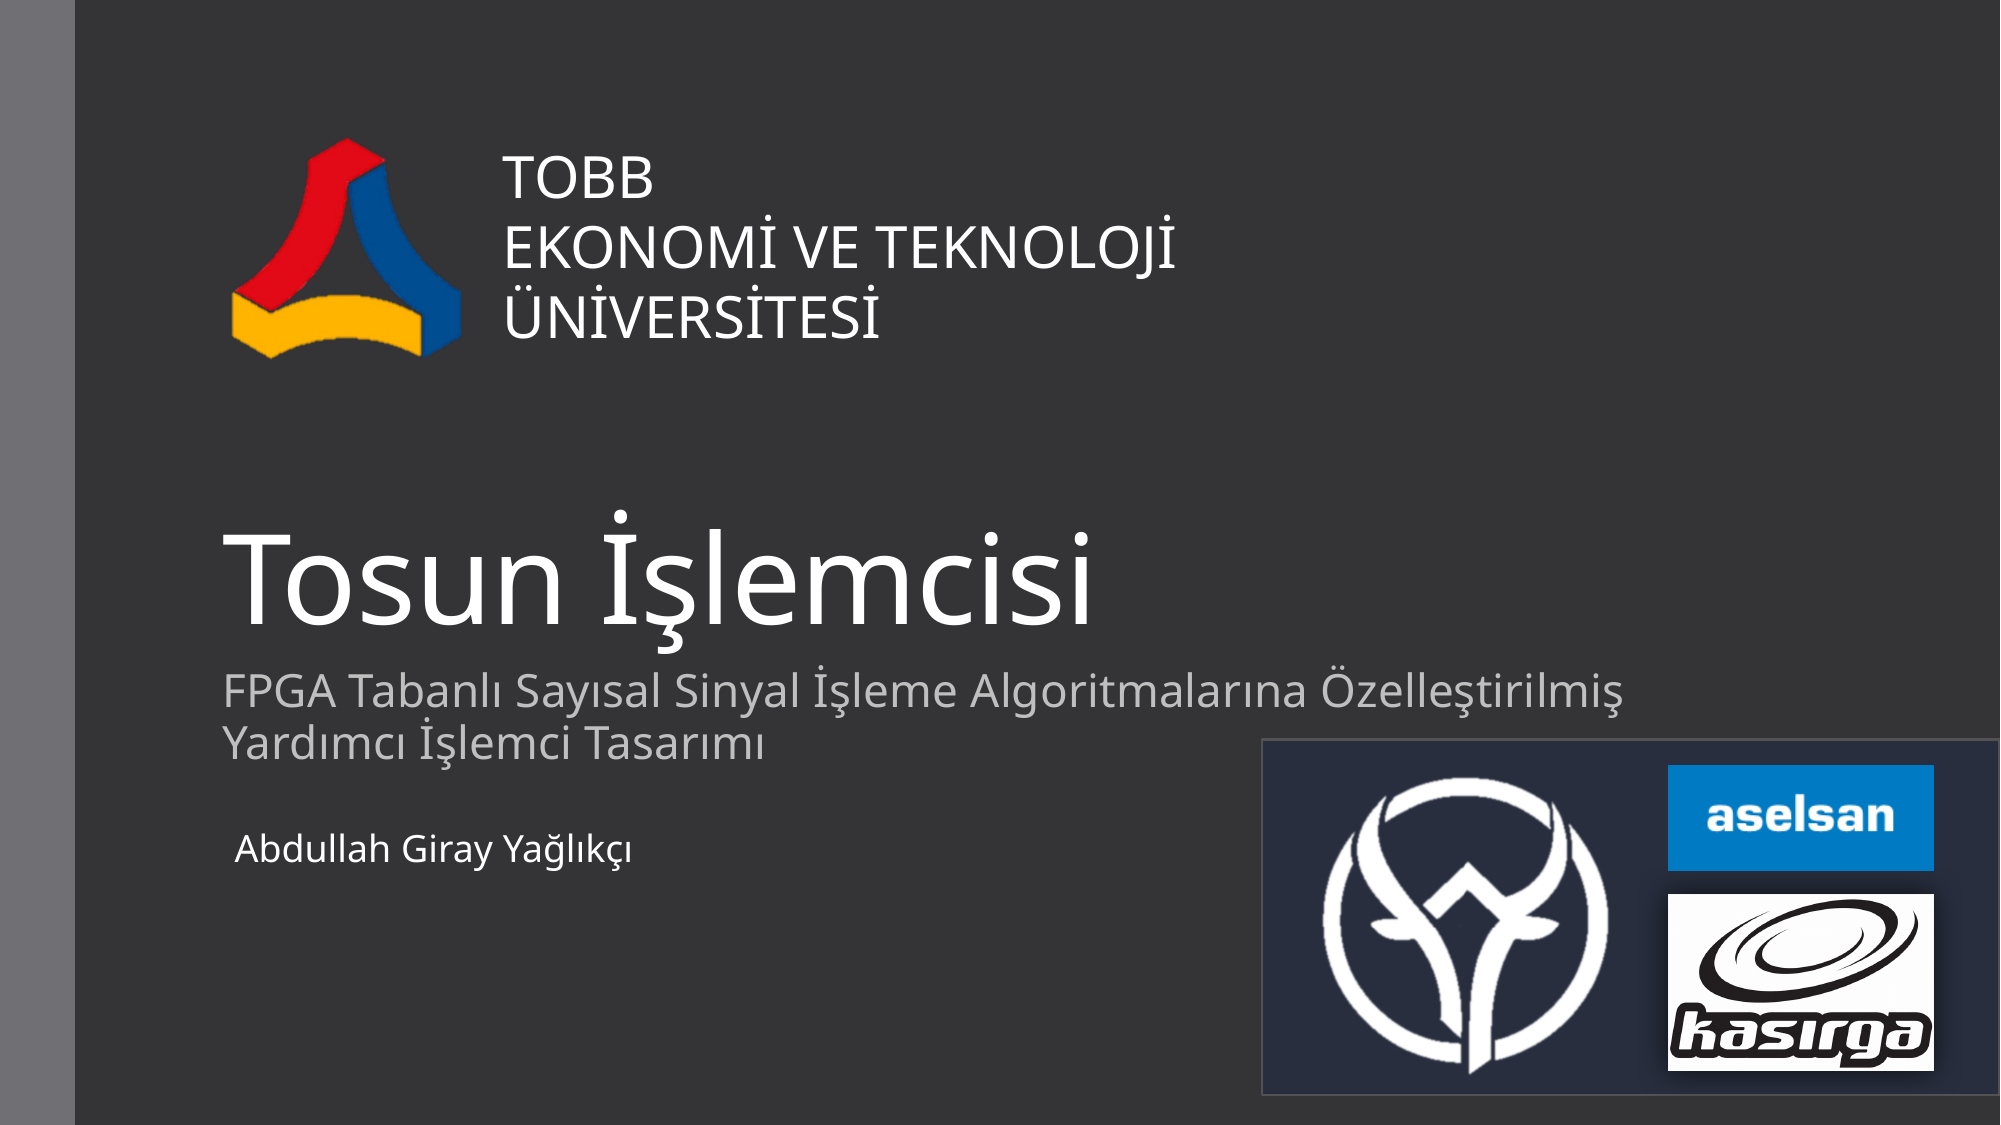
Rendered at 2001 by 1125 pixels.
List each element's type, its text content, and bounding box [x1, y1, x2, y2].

title Tosun İşlemcisi [206, 124, 1752, 657]
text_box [1261, 739, 2000, 1096]
text_box TOBB EKONOMİ VE TEKNOLOJİ ÜNİVERSİTESİ [496, 132, 1501, 357]
subtitle FPGA Tabanlı Sayısal Sinyal İşleme Algoritmalarına Özelleştirilmiş Yardımcı İşlemci Tasarımı [206, 657, 1752, 936]
text_box Abdullah Giray Yağlıkçı [219, 817, 649, 878]
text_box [206, 124, 489, 366]
